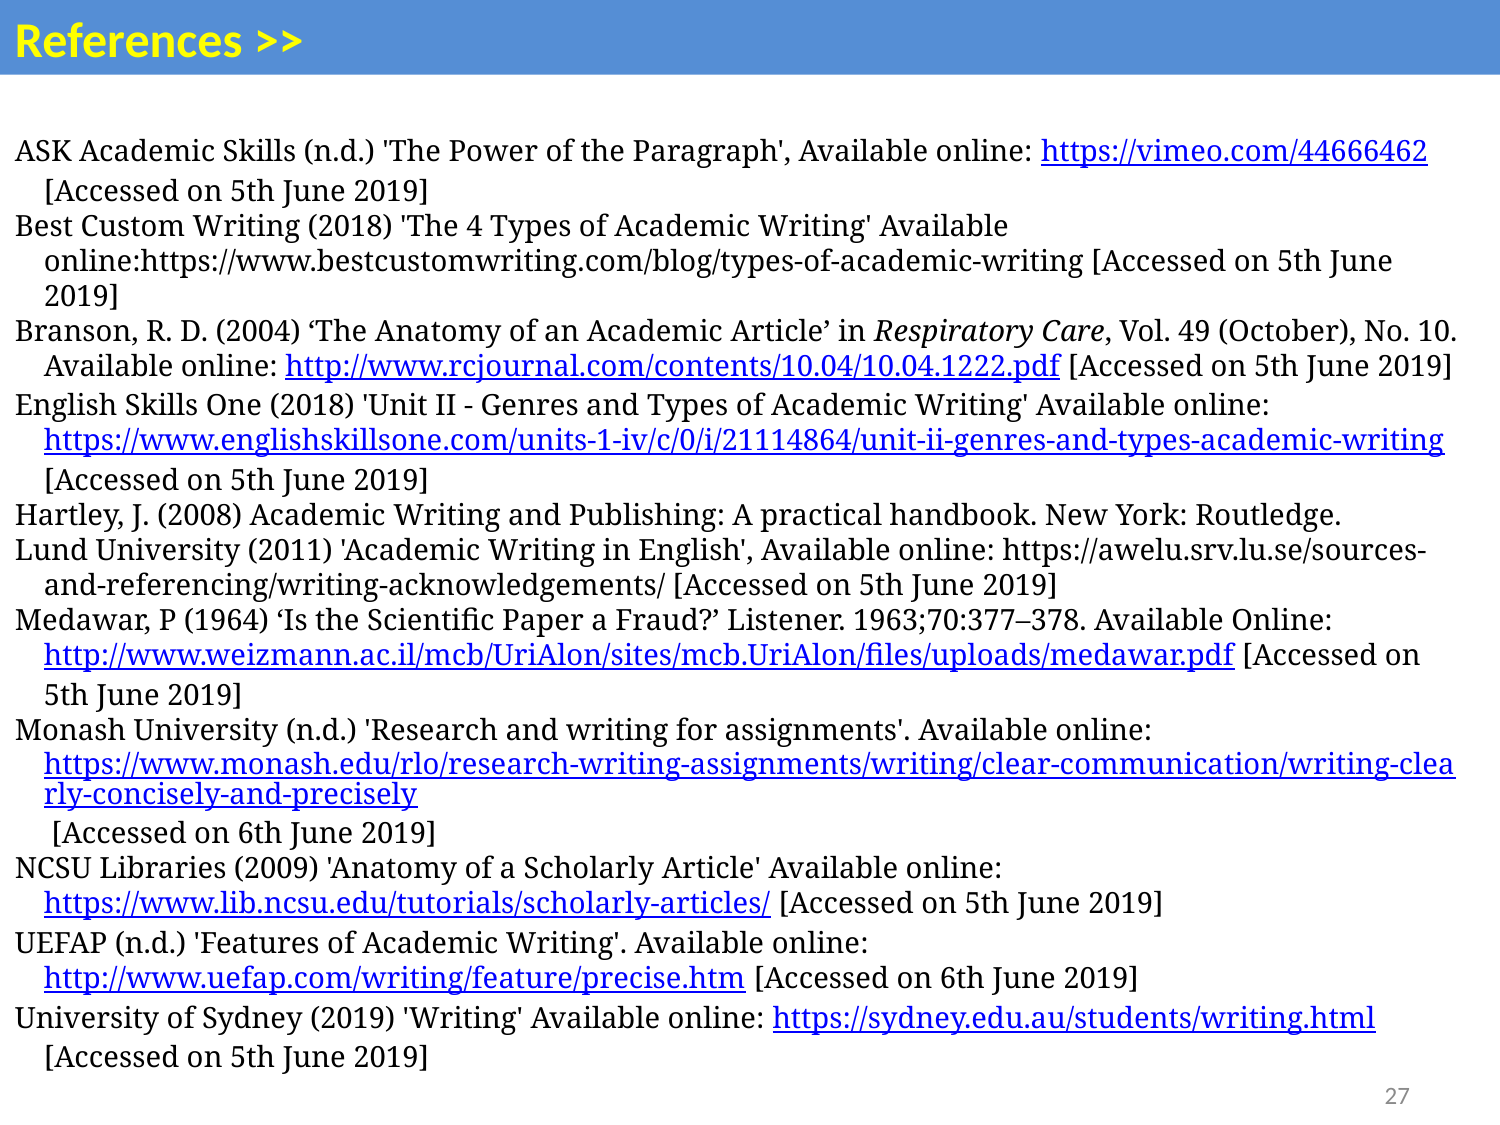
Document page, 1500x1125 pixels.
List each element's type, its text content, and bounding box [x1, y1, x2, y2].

text_box References >> [0, 0, 1500, 75]
slide_number 27 [1074, 1065, 1425, 1125]
text_box ASK Academic Skills (n.d.) 'The Power of the Paragraph', Available online: https://vimeo.com/44666462 [Accessed on 5th June 2019] Best Custom Writing (2018) 'The 4 Types of Academic Writing' Available online:https://www.bestcustomwriting.com/blog/types-of-academic-writing [Accessed on 5th June 2019] Branson, R. D. (2004) ‘The Anatomy of an Academic Article’ in Respiratory Care, Vol. 49 (October), No. 10. Available online: http://www.rcjournal.com/contents/10.04/10.04.1222.pdf [Accessed on 5th June 2019] English Skills One (2018) 'Unit II - Genres and Types of Academic Writing' Available online: https://www.englishskillsone.com/units-1-iv/c/0/i/21114864/unit-ii-genres-and-types-academic-writing [Accessed on 5th June 2019] Hartley, J. (2008) Academic Writing and Publishing: A practical handbook. New York: Routledge. Lund University (2011) 'Academic Writing in English', Available online: https://awelu.srv.lu.se/sources-and-referencing/writing-acknowledgements/ [Accessed on 5th June 2019] Medawar, P (1964) ‘Is the Scientific Paper a Fraud?’ Listener. 1963;70:377–378. Available Online: http://www.weizmann.ac.il/mcb/UriAlon/sites/mcb.UriAlon/files/uploads/medawar.pdf [Accessed on 5th June 2019] Monash University (n.d.) 'Research and writing for assignments'. Available online: https://www.monash.edu/rlo/research-writing-assignments/writing/clear-communication/writing-clearly-concisely-and-precisely [Accessed on 6th June 2019] NCSU Libraries (2009) 'Anatomy of a Scholarly Article' Available online: https://www.lib.ncsu.edu/tutorials/scholarly-articles/ [Accessed on 5th June 2019] UEFAP (n.d.) 'Features of Academic Writing'. Available online: http://www.uefap.com/writing/feature/precise.htm [Accessed on 6th June 2019] University of Sydney (2019) 'Writing' Available online: https://sydney.edu.au/students/writing.html [Accessed on 5th June 2019] [0, 124, 1475, 1052]
